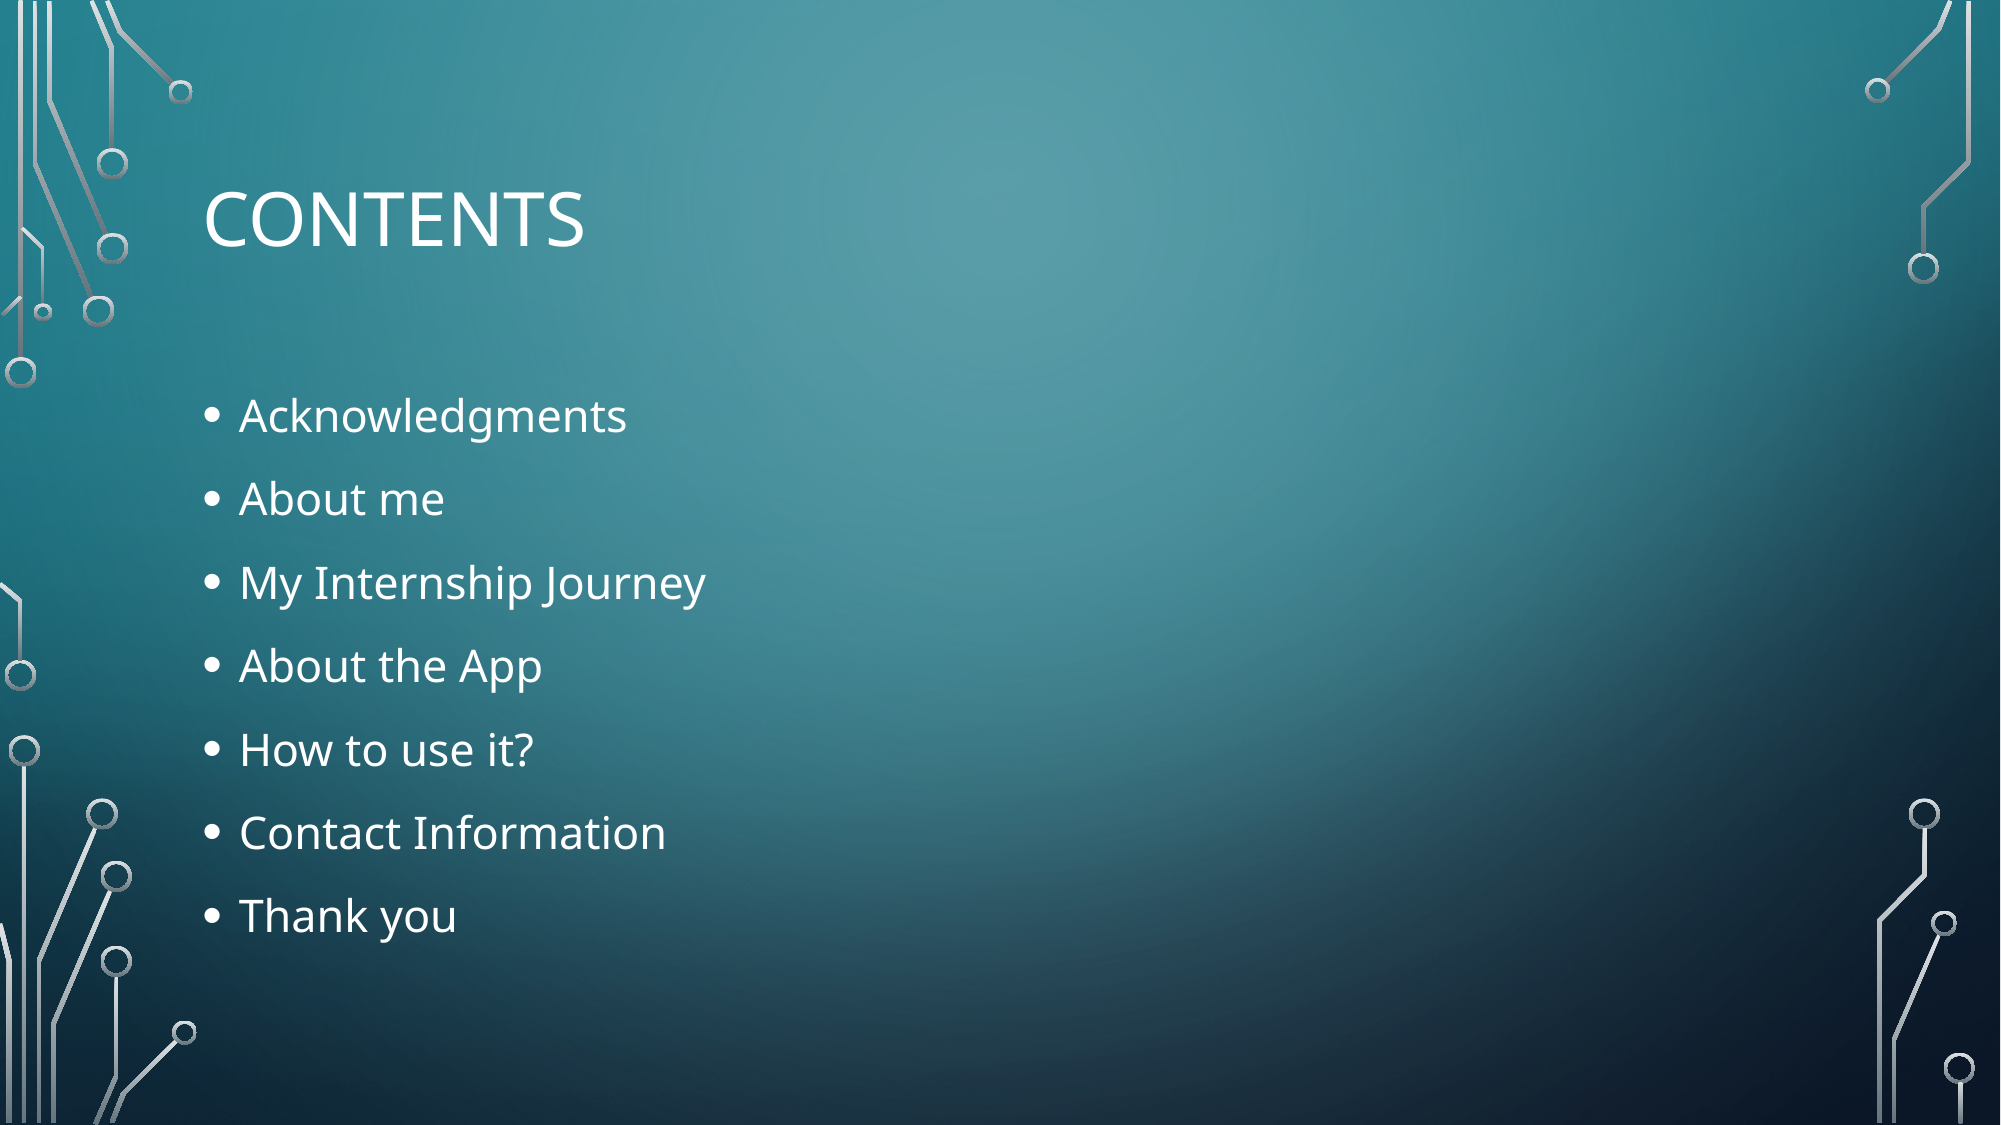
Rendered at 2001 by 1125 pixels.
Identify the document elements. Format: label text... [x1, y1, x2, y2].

title contents [187, 101, 1813, 344]
list Acknowledgments About me My Internship Journey About the App How to use it? Contact Information Thank you [187, 369, 1813, 950]
